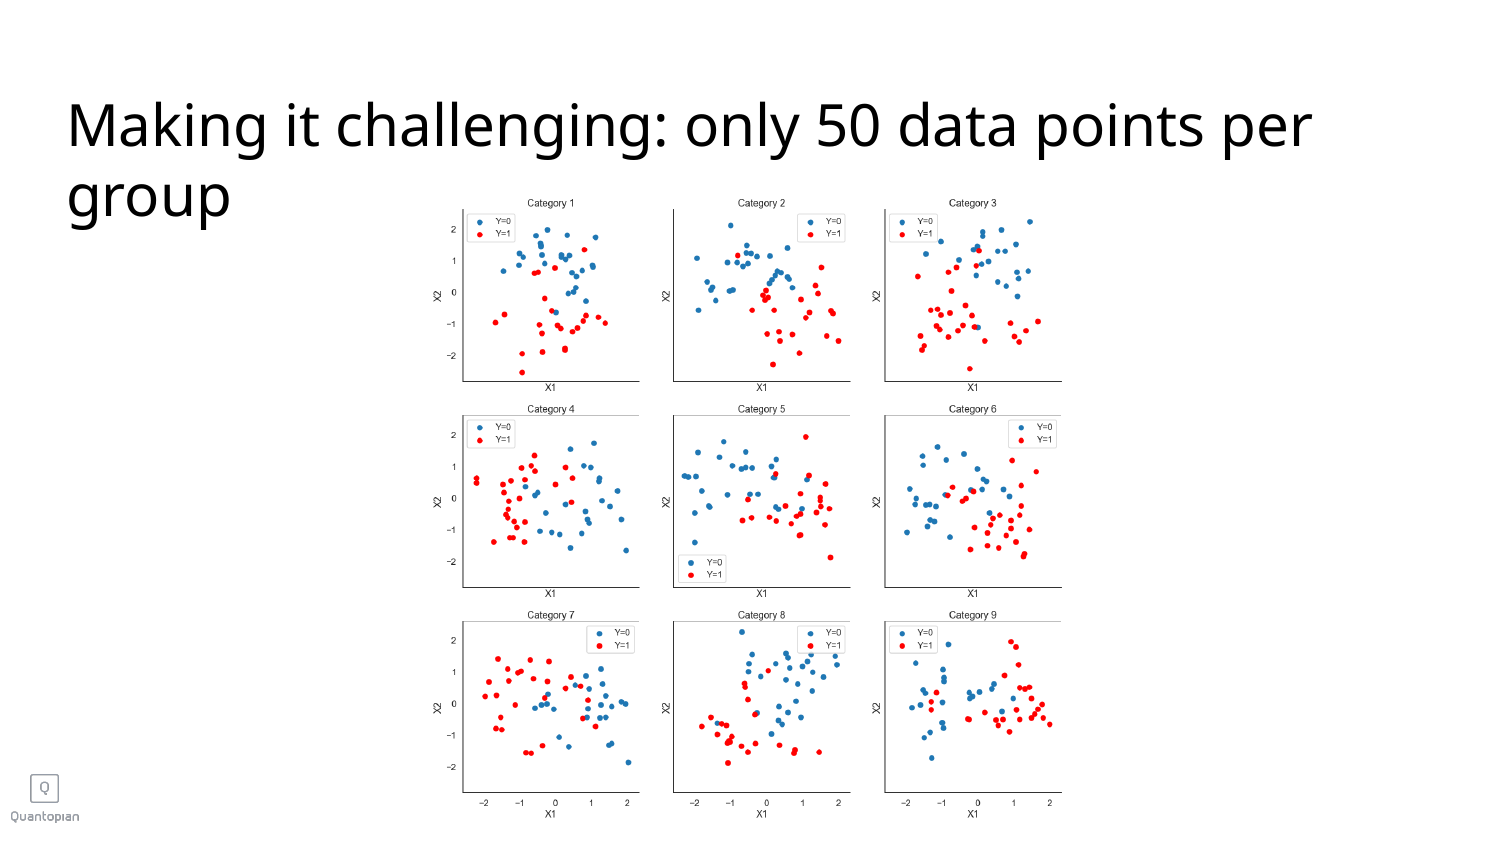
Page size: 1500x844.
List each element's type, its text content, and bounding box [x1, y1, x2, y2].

title Making it challenging: only 50 data points per group [51, 72, 1449, 167]
picture [0, 753, 90, 844]
picture [430, 195, 1070, 823]
